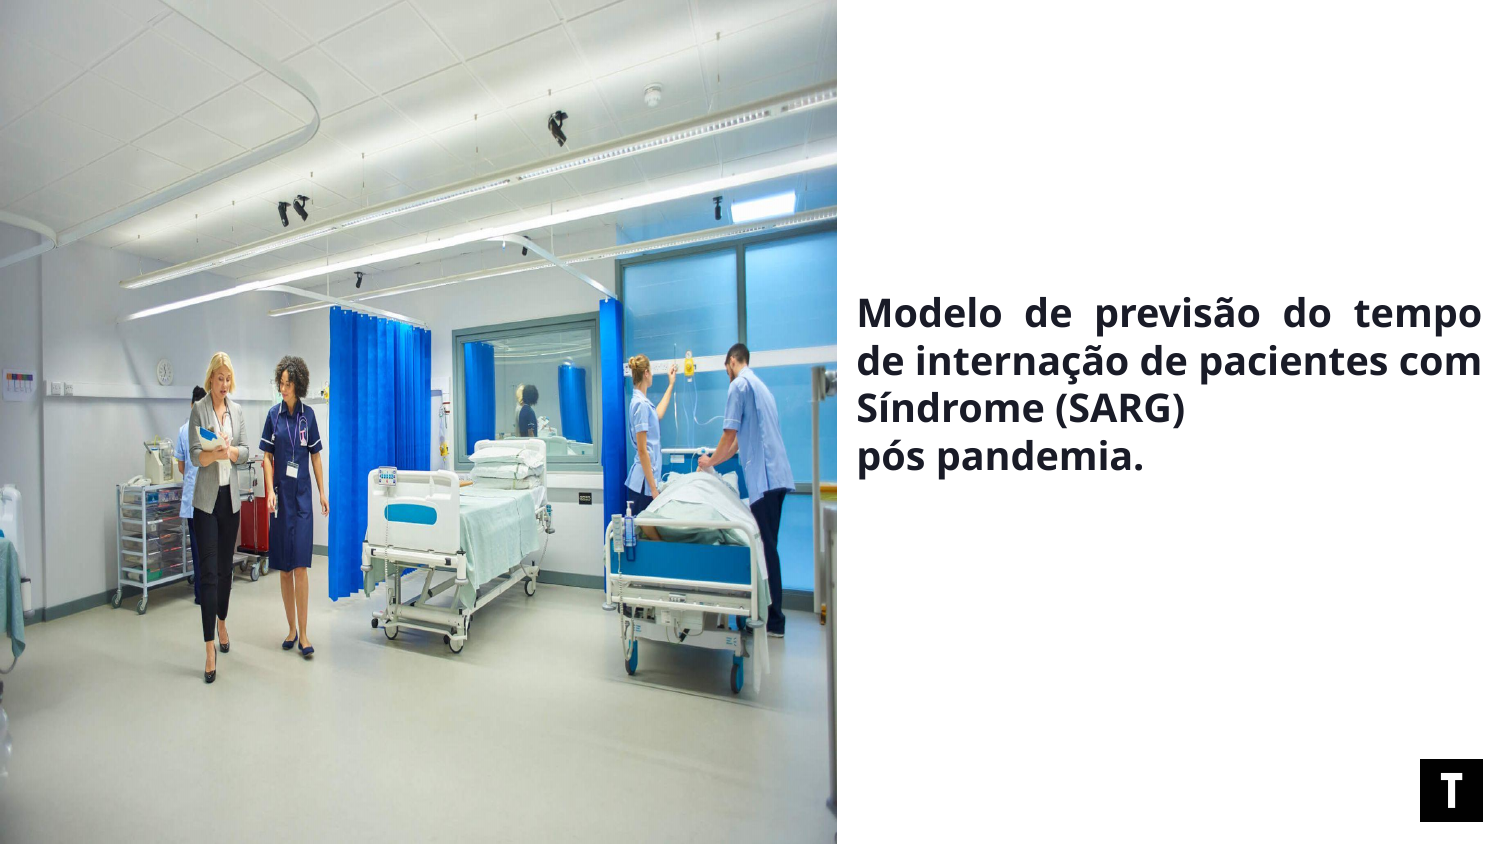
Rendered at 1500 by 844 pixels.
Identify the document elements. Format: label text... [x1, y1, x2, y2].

text_box Modelo de previsão do tempo de internação de pacientes com Síndrome (SARG) pós pandemia. [841, 273, 1498, 493]
picture [1419, 759, 1483, 823]
picture [0, 0, 837, 844]
